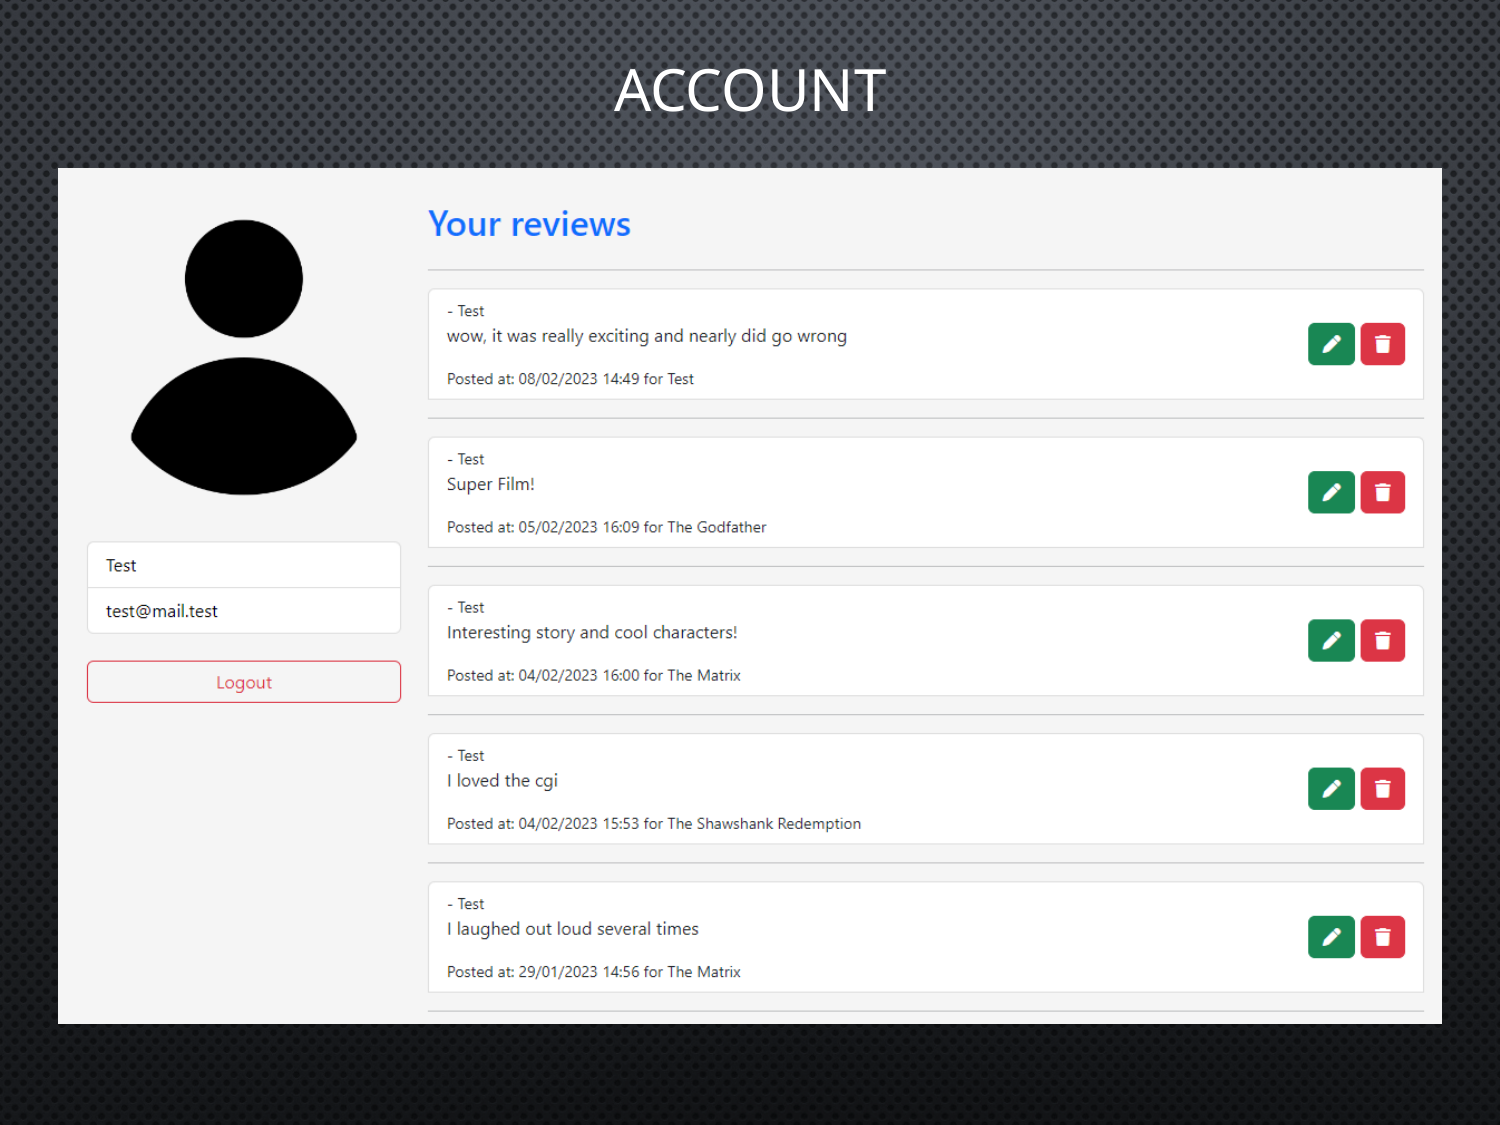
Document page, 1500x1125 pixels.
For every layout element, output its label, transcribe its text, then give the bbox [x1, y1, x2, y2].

title Account [134, 36, 1367, 141]
picture [57, 168, 1442, 1025]
